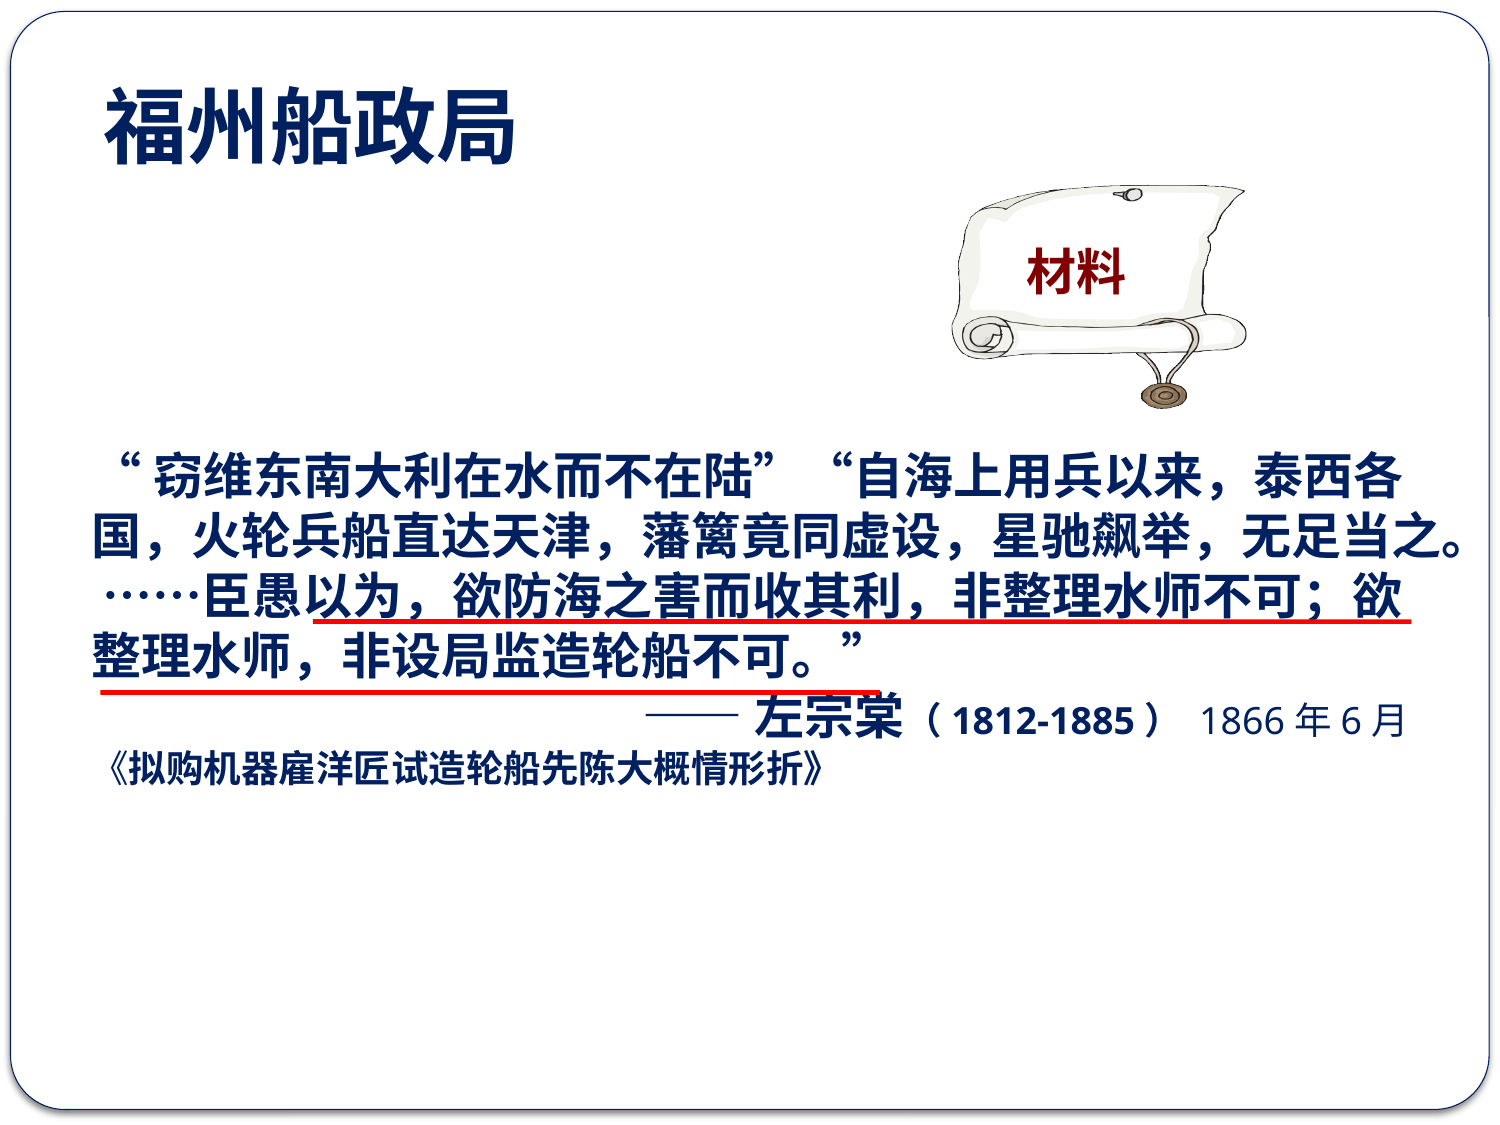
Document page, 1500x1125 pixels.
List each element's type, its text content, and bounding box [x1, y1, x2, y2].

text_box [950, 184, 1247, 410]
text_box 福州船政局 [88, 66, 535, 182]
text_box “窃维东南大利在水而不在陆”“自海上用兵以来，泰西各国，火轮兵船直达天津，藩篱竟同虚设，星驰飙举，无足当之。 ……臣愚以为，欲防海之害而收其利，非整理水师不可；欲整理水师，非设局监造轮船不可。” ——左宗棠（1812-1885） 1866年6月《拟购机器雇洋匠试造轮船先陈大概情形折》 [76, 437, 1459, 798]
